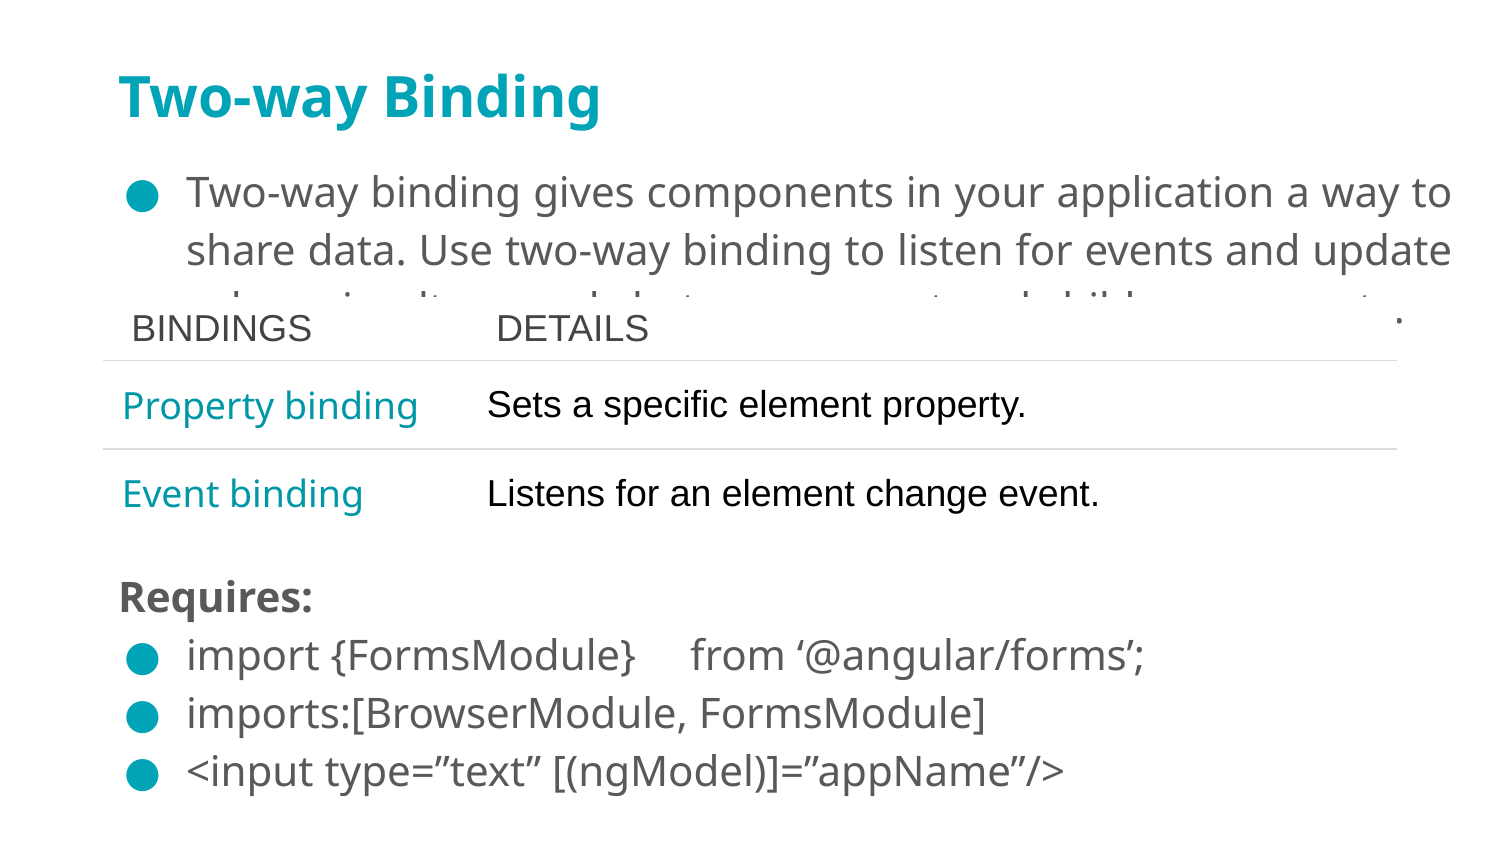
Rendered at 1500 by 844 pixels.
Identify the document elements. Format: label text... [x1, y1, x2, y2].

table_header BINDINGS [103, 297, 468, 360]
title Two-way Binding [103, 44, 1397, 143]
table_cell Event binding [103, 450, 468, 538]
table_header DETAILS [468, 297, 1397, 360]
list Two-way binding gives components in your application a way to share data. Use two-way binding to listen for events and update values simultaneously between parent and child components. Requires: import {FormsModule} from ‘@angular/forms’; imports:[BrowserModule, FormsModule] <input type=”text” [(ngModel)]=”appName”/> [103, 143, 1468, 821]
table_cell Property binding [103, 361, 468, 448]
table_cell Listens for an element change event. [468, 450, 1397, 538]
table_cell Sets a specific element property. [468, 361, 1397, 448]
